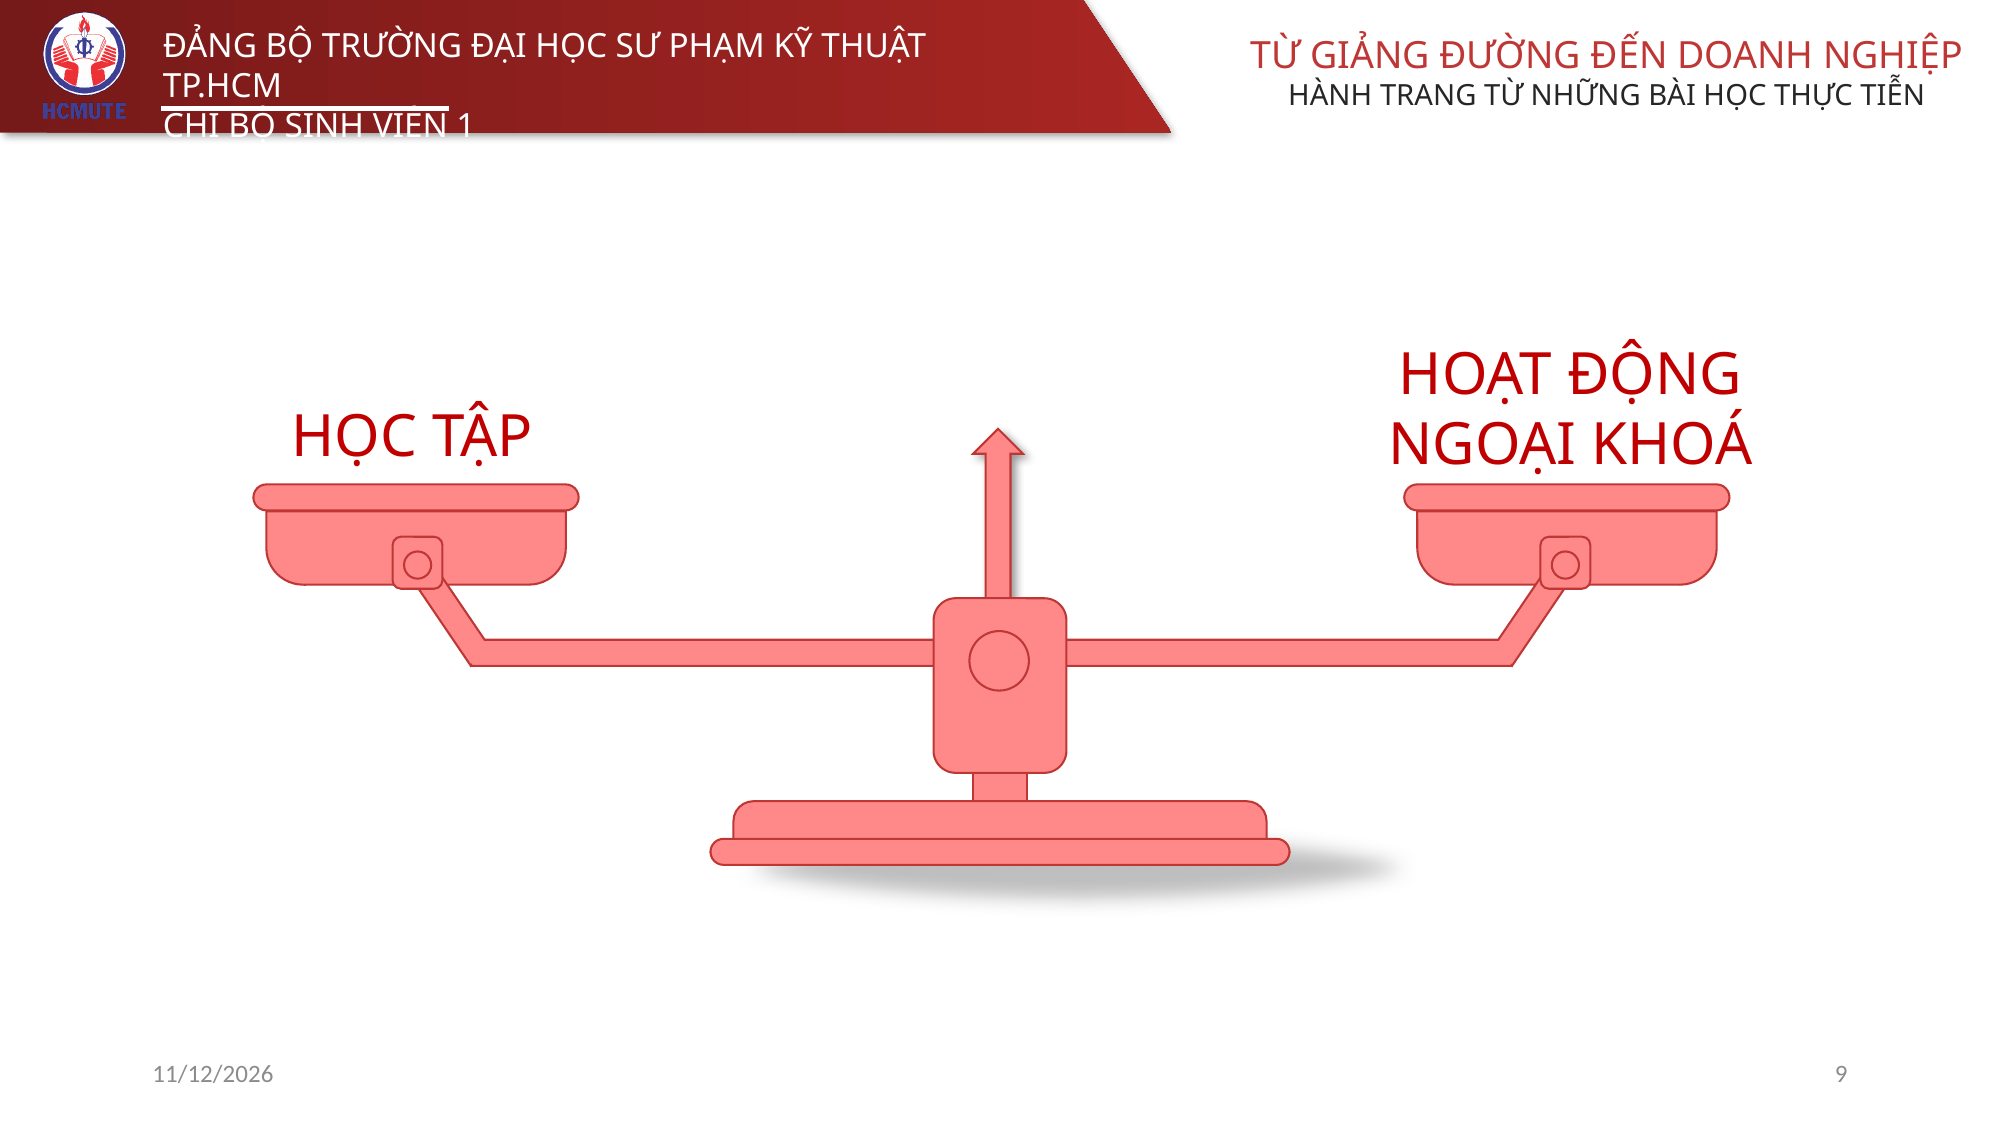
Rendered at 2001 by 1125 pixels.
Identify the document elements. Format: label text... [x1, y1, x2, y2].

text_box TỪ GIẢNG ĐƯỜNG ĐẾN DOANH NGHIỆP HÀNH TRANG TỪ NHỮNG BÀI HỌC THỰC TIỄN [1205, 23, 2000, 119]
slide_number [137, 1042, 588, 1103]
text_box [43, 12, 1060, 119]
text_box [187, 328, 1796, 666]
text_box [0, 0, 1174, 134]
slide_number 9 [1412, 1042, 1863, 1103]
text_box [837, 863, 1316, 884]
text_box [710, 598, 1290, 865]
